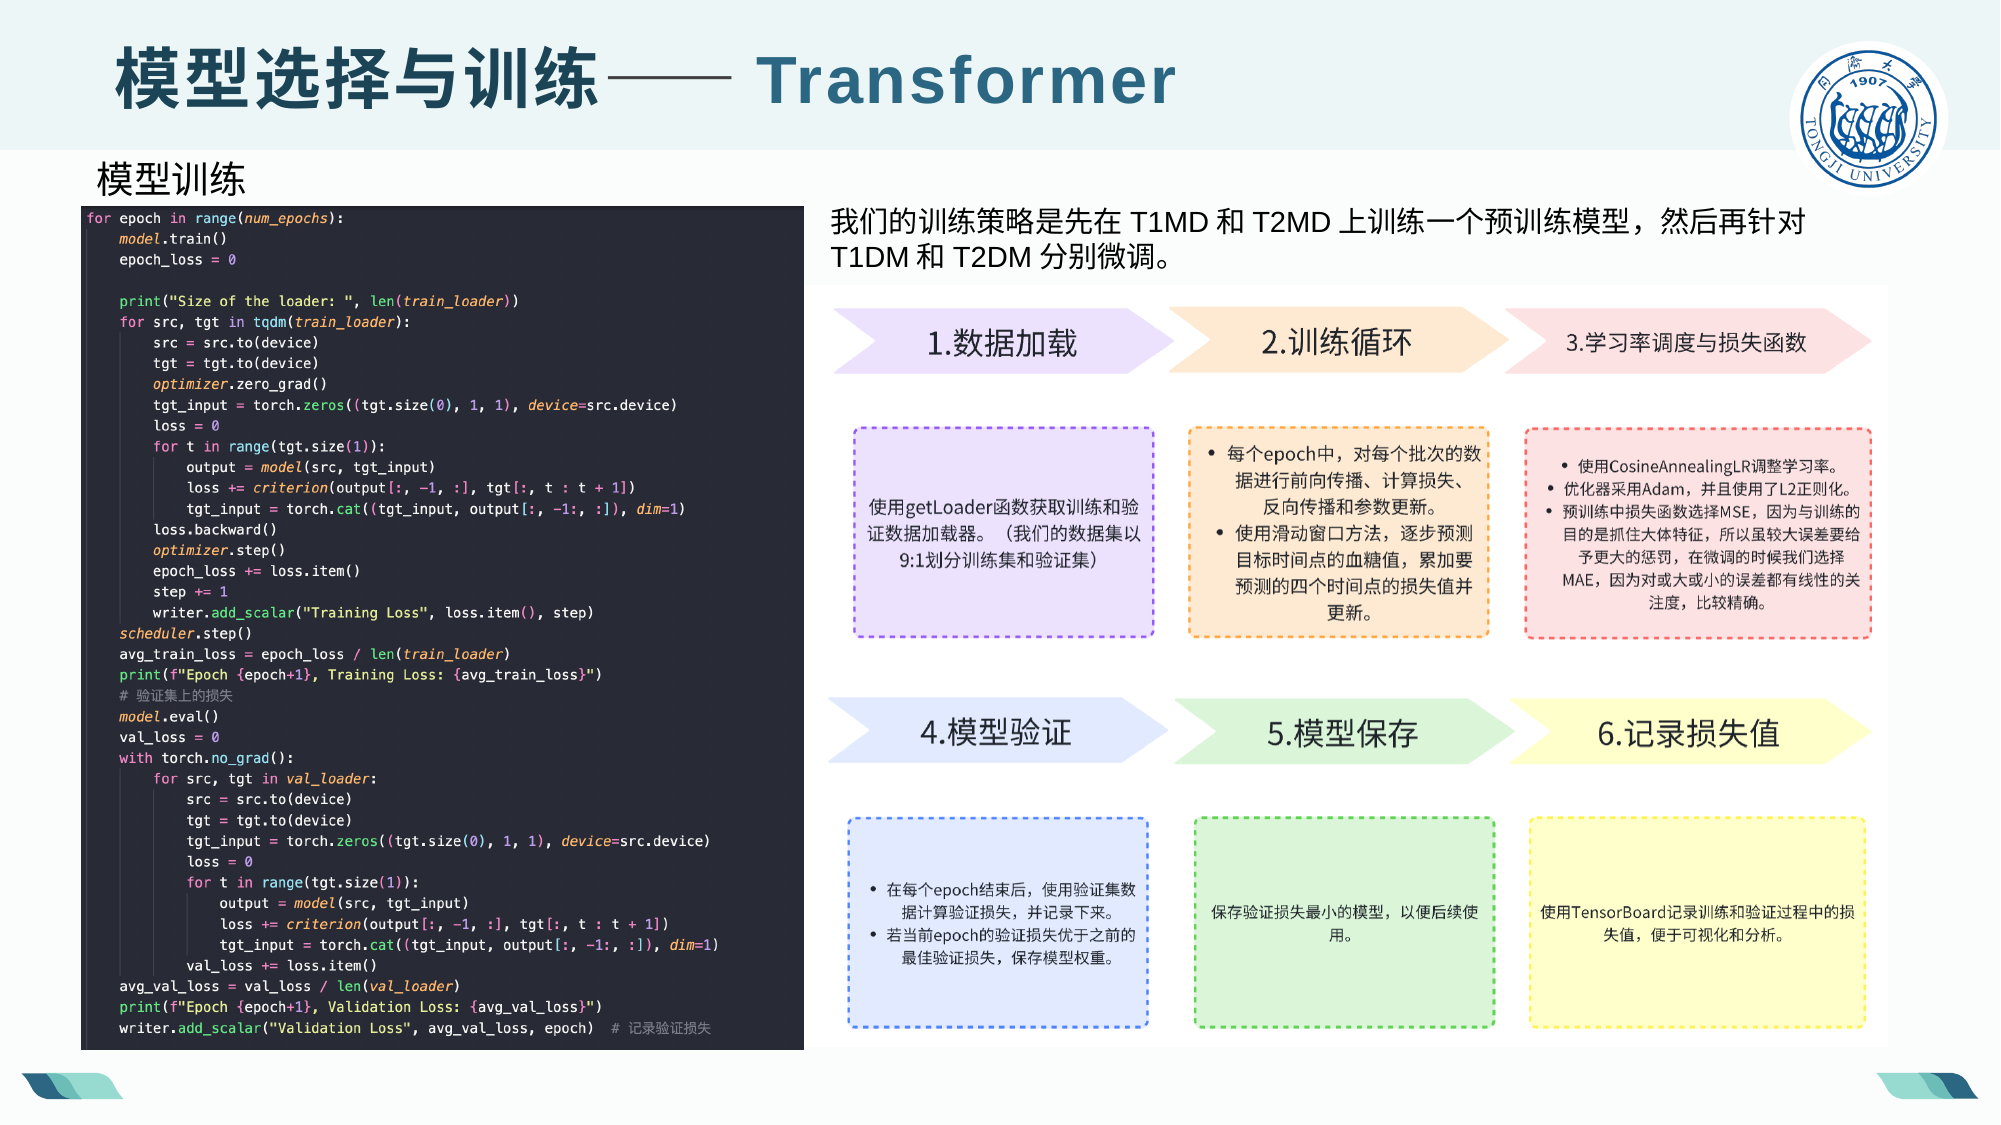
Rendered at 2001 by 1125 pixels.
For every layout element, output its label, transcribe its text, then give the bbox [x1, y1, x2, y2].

text_box 模型训练 [81, 148, 816, 209]
text_box 模型选择与训练——Transformer [99, 25, 1901, 125]
text_box [0, 0, 2000, 151]
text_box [21, 1072, 1979, 1100]
text_box 我们的训练策略是先在T1MD和T2MD上训练一个预训练模型，然后再针对T1DM和T2DM分别微调。 [815, 196, 1839, 281]
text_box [1789, 31, 1949, 207]
picture [81, 206, 1888, 1050]
